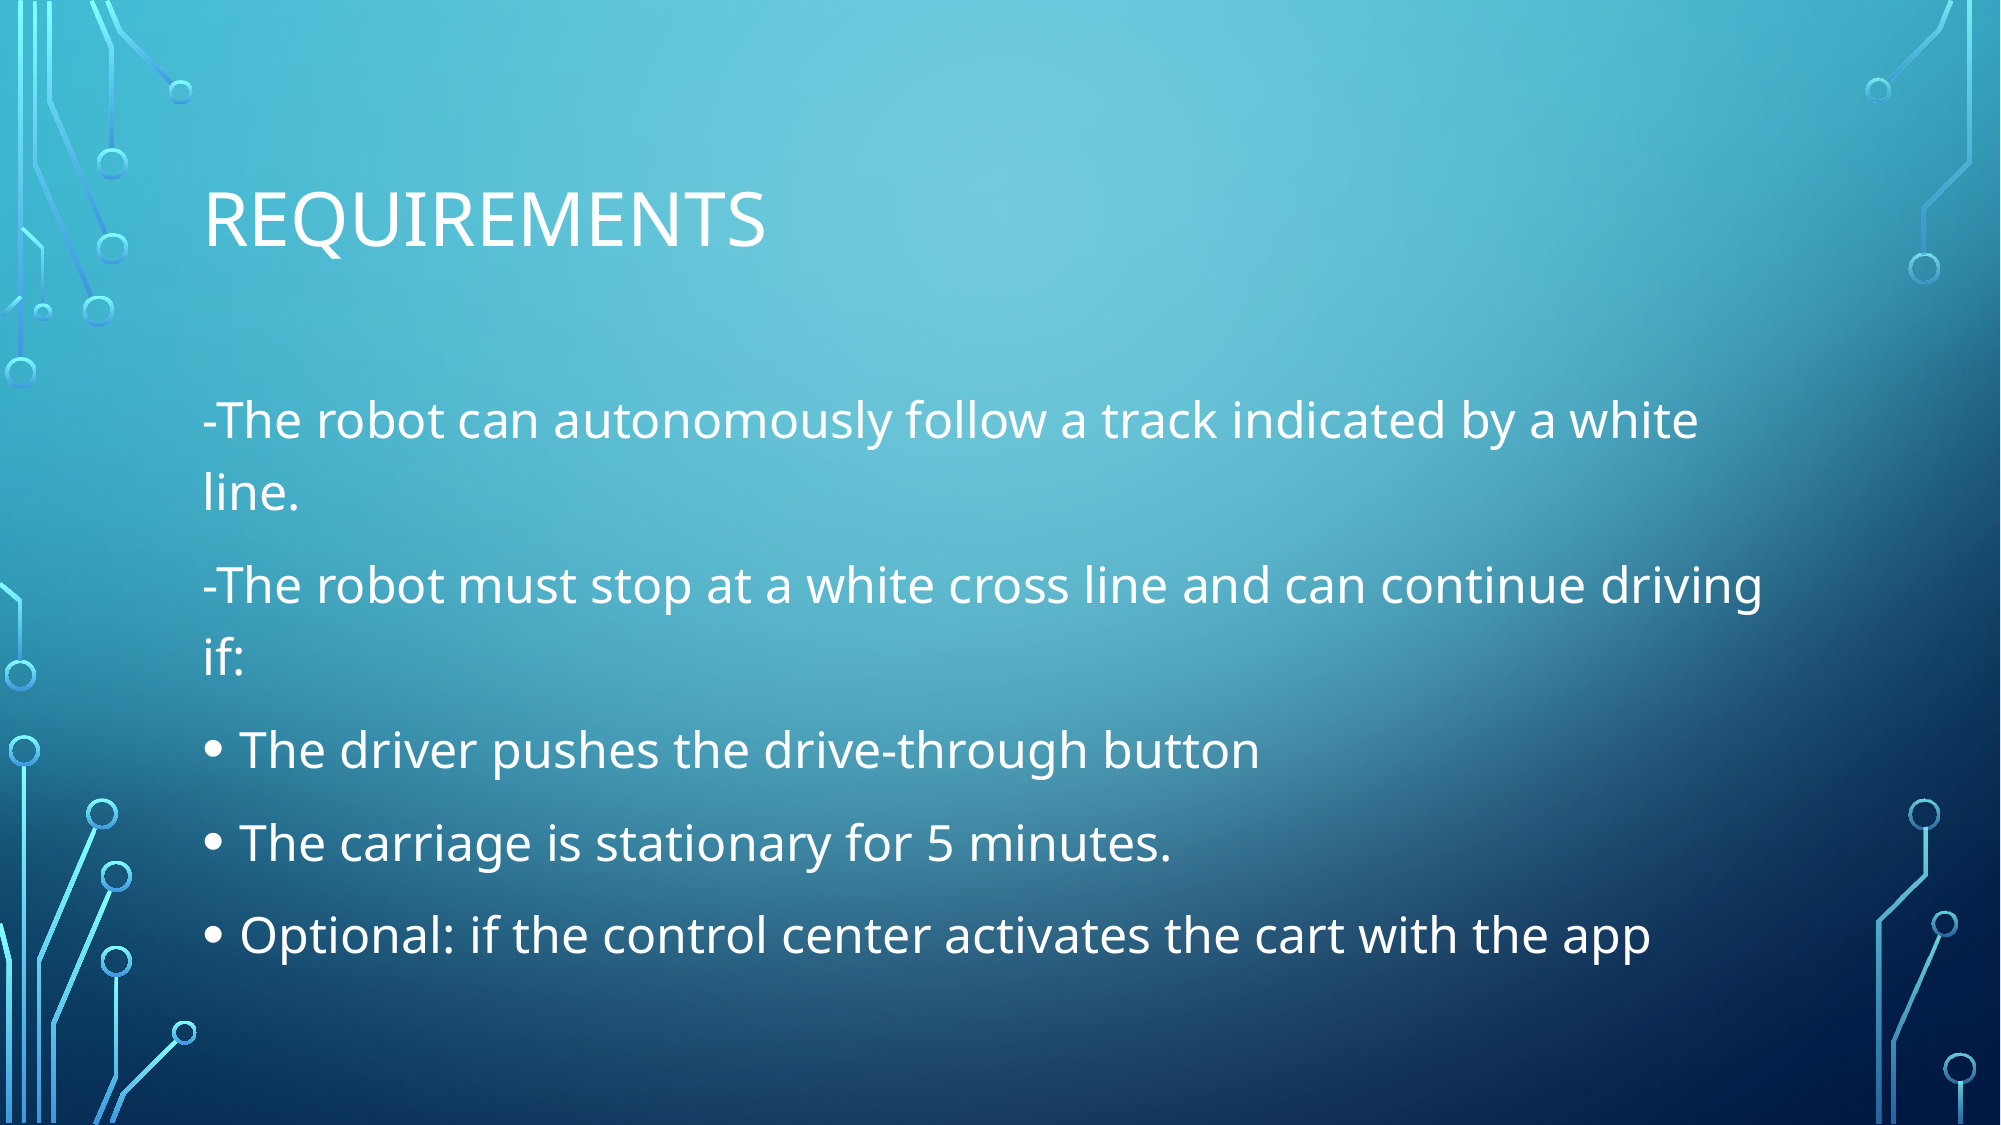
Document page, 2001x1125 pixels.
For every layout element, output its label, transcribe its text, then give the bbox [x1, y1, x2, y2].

list -The robot can autonomously follow a track indicated by a white line. -The robot must stop at a white cross line and can continue driving if: The driver pushes the drive-through button The carriage is stationary for 5 minutes. Optional: if the control center activates the cart with the app [187, 369, 1813, 950]
title requirements [187, 101, 1813, 344]
